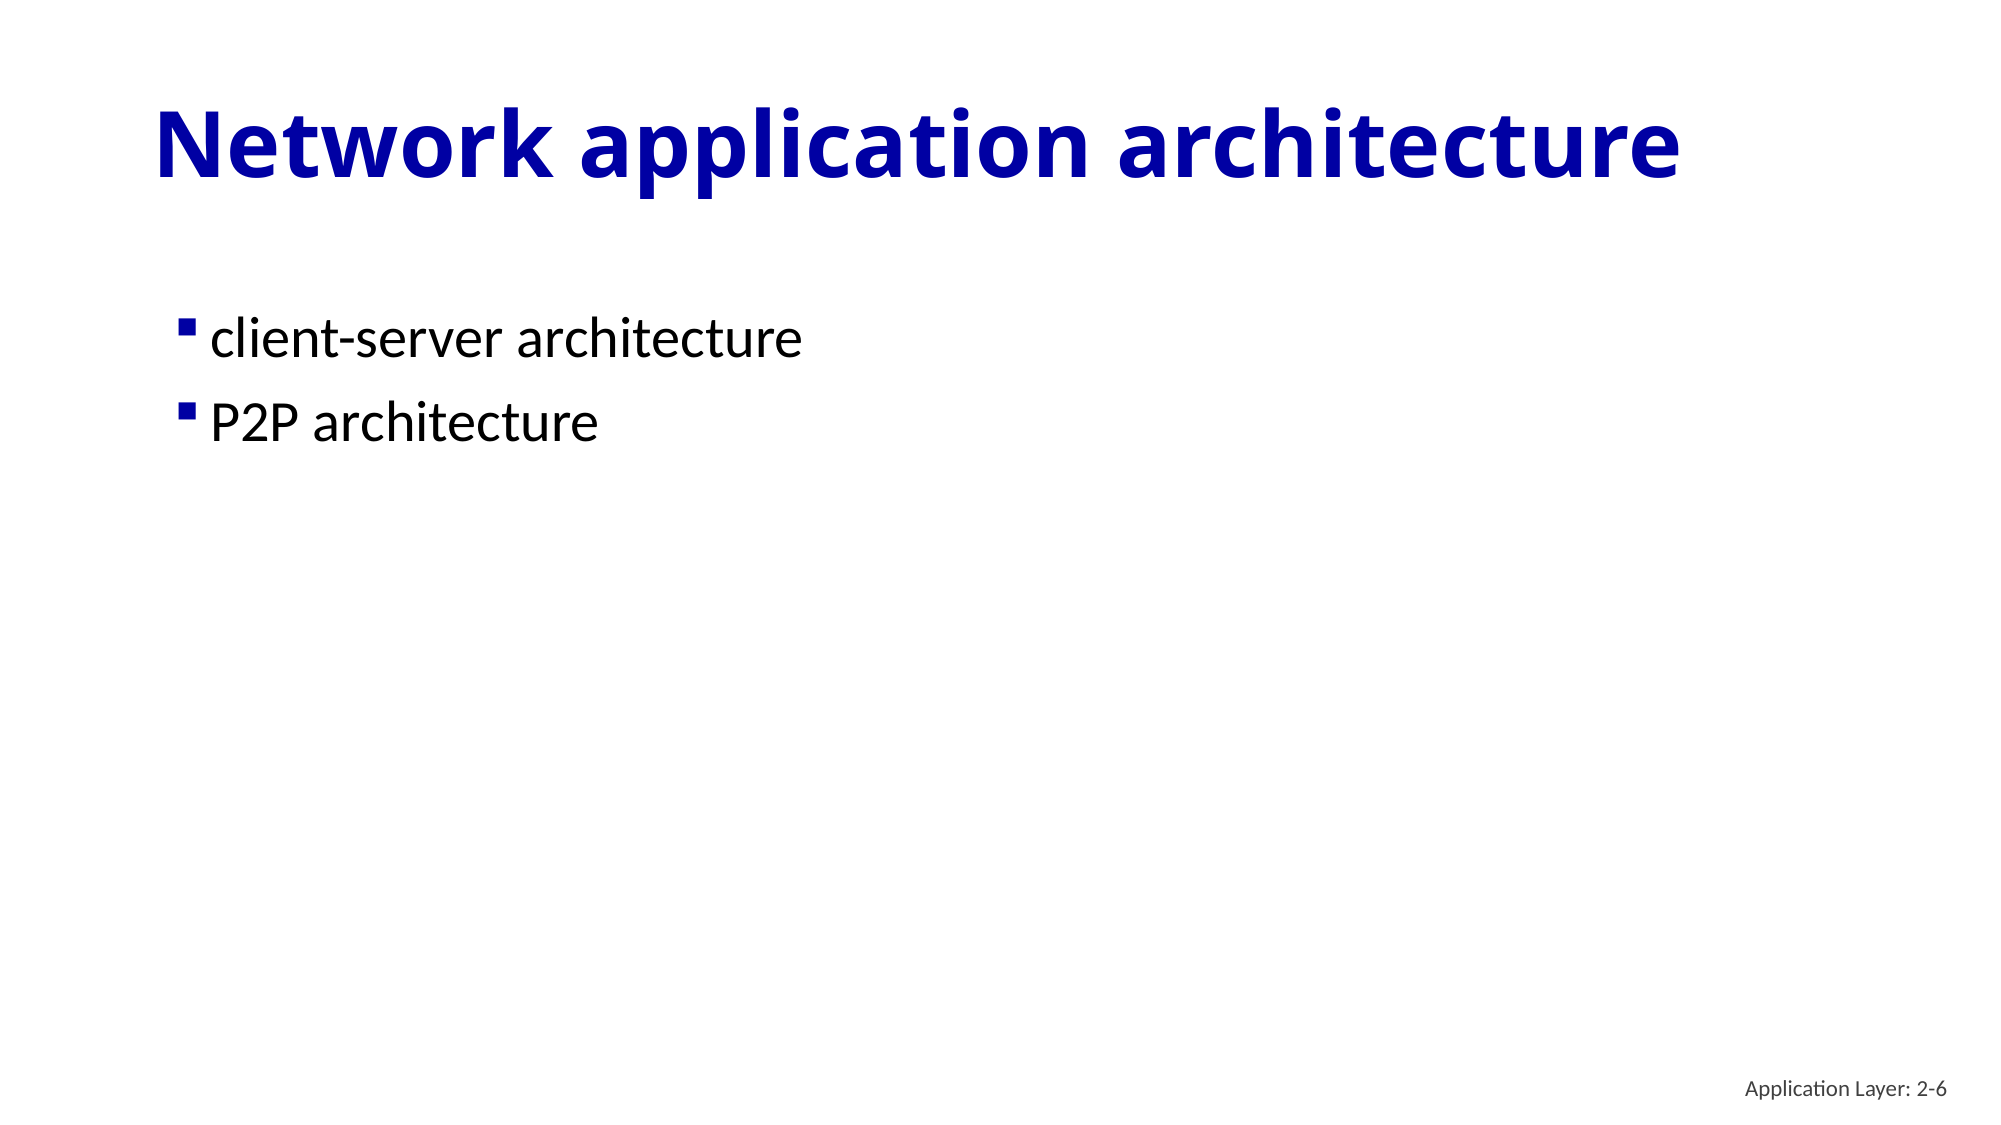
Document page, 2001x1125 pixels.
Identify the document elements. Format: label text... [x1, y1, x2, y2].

slide_number Application Layer: 2-6 [1512, 1056, 1963, 1117]
list client-server architecture P2P architecture [137, 299, 988, 1014]
title Network application architecture [137, 74, 1863, 221]
